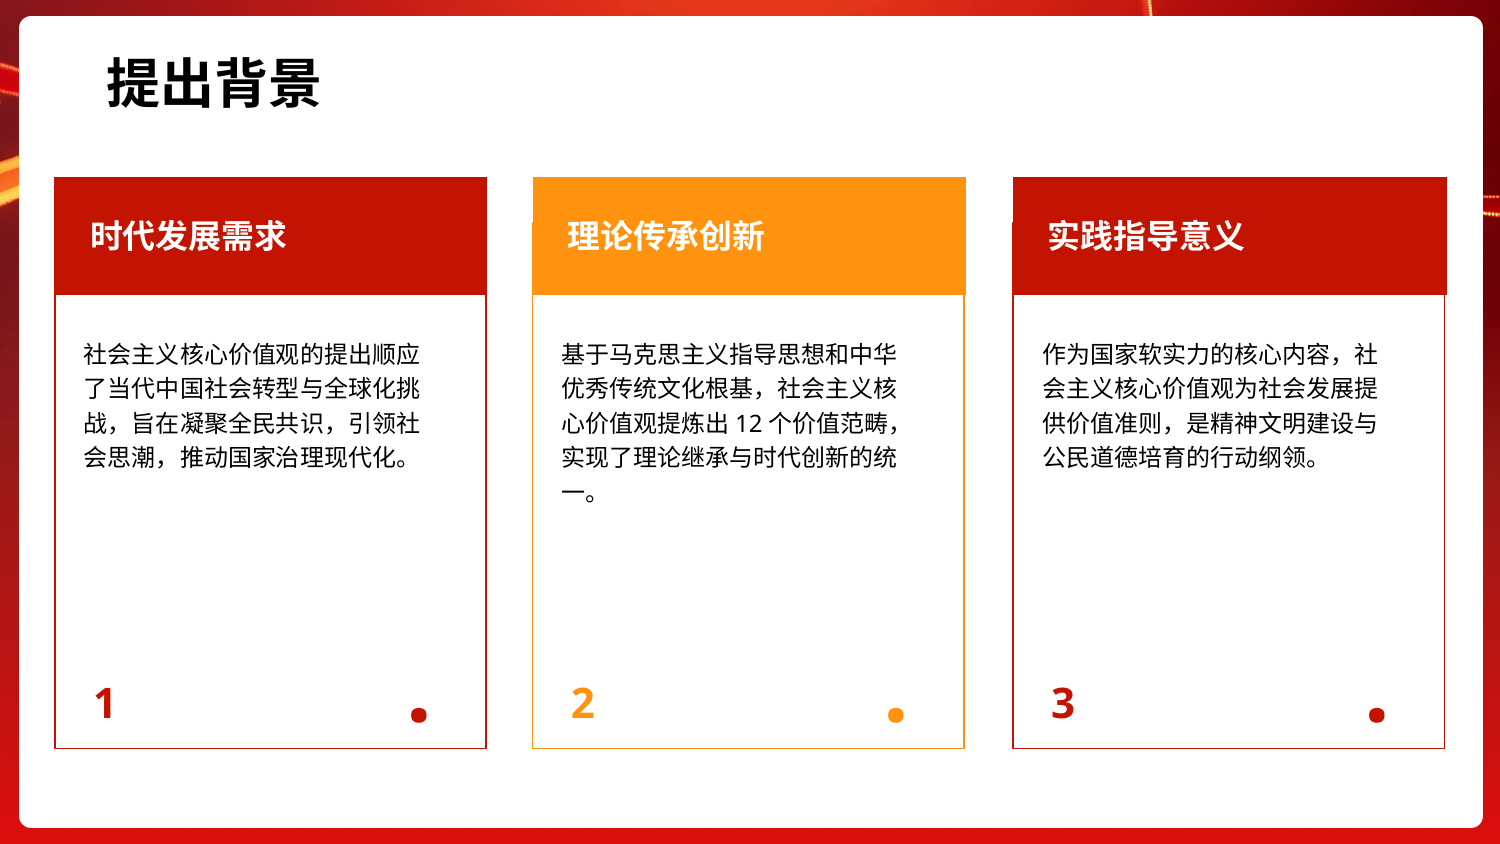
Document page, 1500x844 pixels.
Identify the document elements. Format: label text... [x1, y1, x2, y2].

text_box 提出背景 [91, 21, 1252, 130]
text_box 基于马克思主义指导思想和中华优秀传统文化根基，社会主义核心价值观提炼出12个价值范畴，实现了理论继承与时代创新的统一。 [546, 318, 933, 522]
text_box 理论传承创新 [552, 204, 959, 267]
text_box 时代发展需求 [74, 204, 487, 267]
picture [0, 0, 1500, 844]
text_box · [1339, 620, 1415, 745]
text_box [53, 176, 488, 295]
text_box 1 [54, 651, 156, 743]
text_box [54, 295, 487, 749]
text_box [532, 176, 967, 295]
text_box 实践指导意义 [1032, 204, 1435, 267]
text_box [532, 295, 964, 749]
text_box 社会主义核心价值观的提出顺应了当代中国社会转型与全球化挑战，旨在凝聚全民共识，引领社会思潮，推动国家治理现代化。 [68, 318, 457, 487]
text_box 3 [1012, 651, 1114, 743]
text_box 2 [532, 651, 633, 743]
text_box [1013, 176, 1447, 295]
text_box · [858, 620, 935, 745]
text_box 作为国家软实力的核心内容，社会主义核心价值观为社会发展提供价值准则，是精神文明建设与公民道德培育的行动纲领。 [1027, 318, 1415, 487]
text_box [1013, 295, 1445, 749]
text_box · [381, 620, 457, 745]
